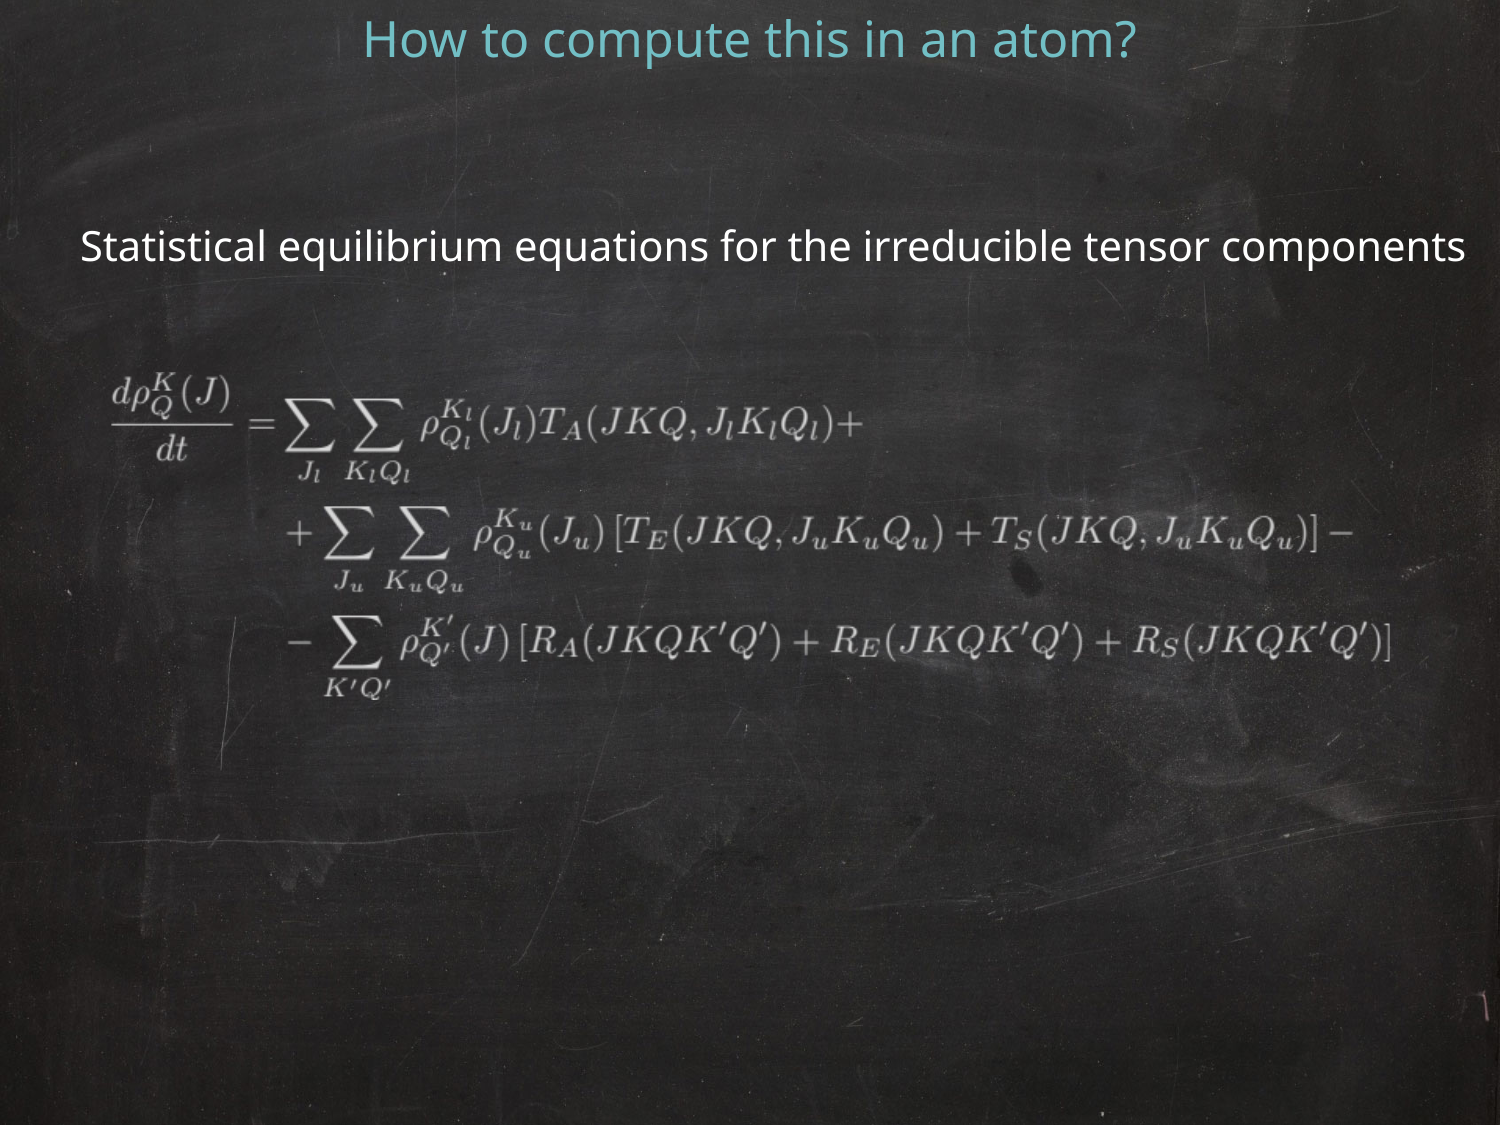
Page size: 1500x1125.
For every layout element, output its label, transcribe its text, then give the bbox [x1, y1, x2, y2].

text_box How to compute this in an atom? [347, 0, 1152, 75]
text_box Statistical equilibrium equations for the irreducible tensor components [65, 212, 1482, 278]
picture [0, 0, 1500, 1125]
